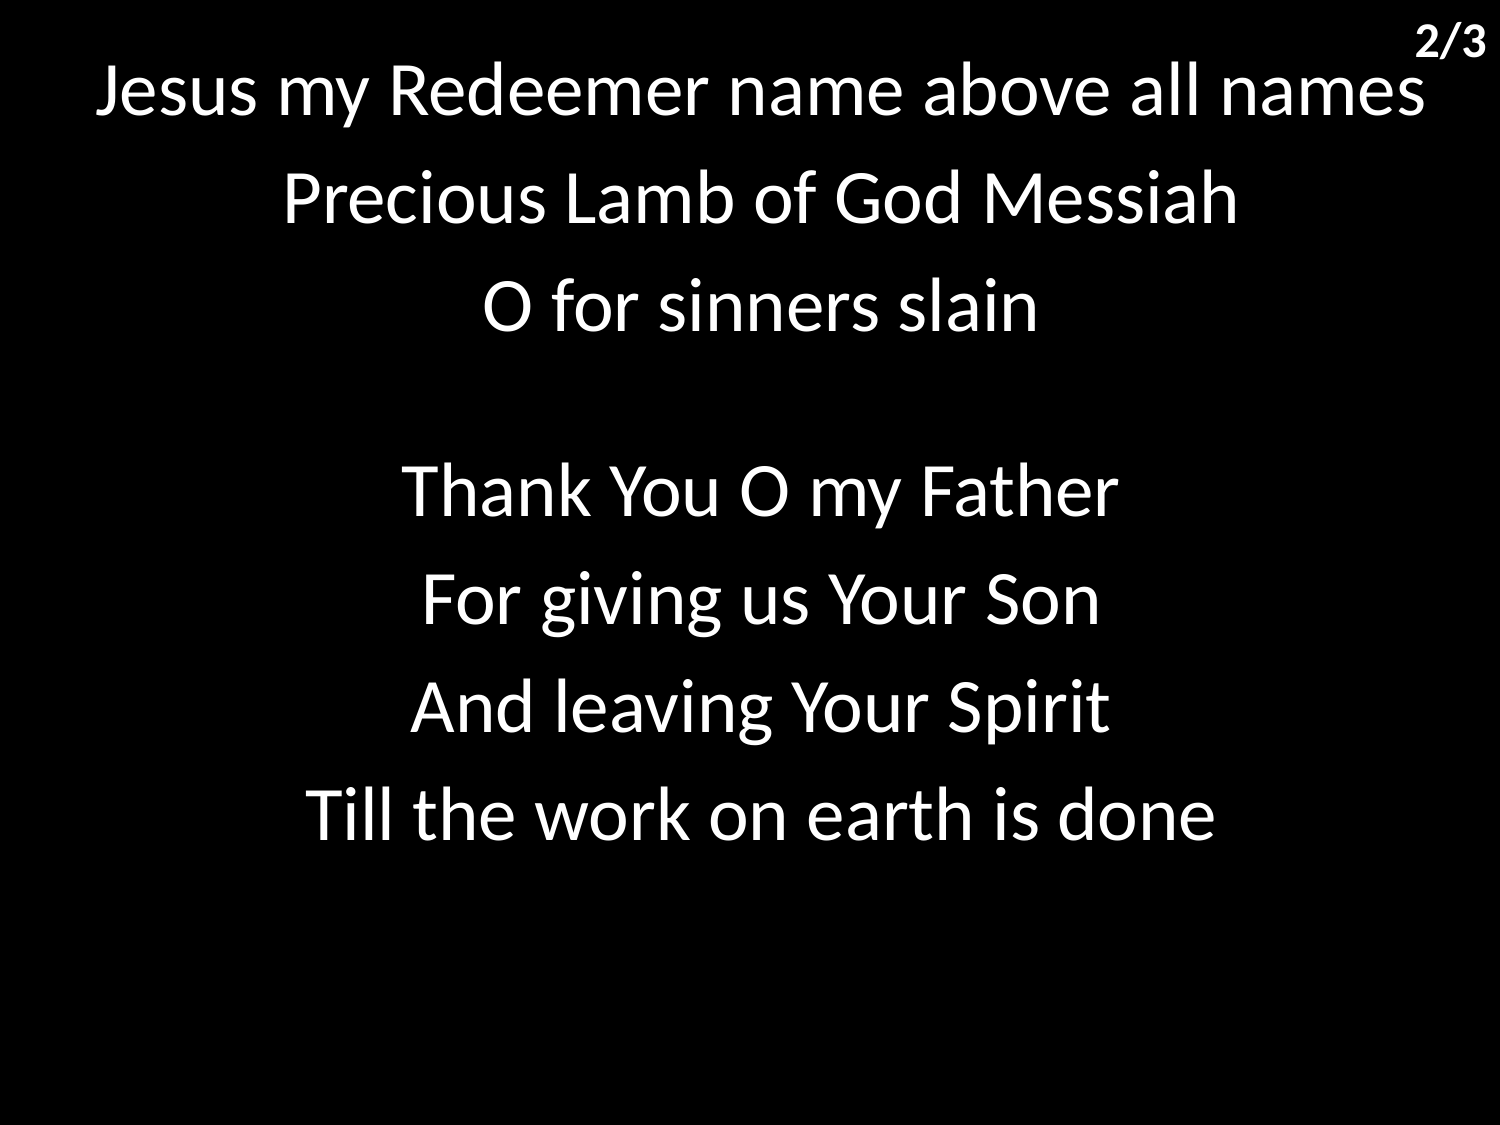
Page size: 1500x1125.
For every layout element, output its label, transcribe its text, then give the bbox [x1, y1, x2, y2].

subtitle Jesus my Redeemer name above all names Precious Lamb of God Messiah O for sinners slain Thank You O my Father For giving us Your Son And leaving Your Spirit Till the work on earth is done [53, 30, 1471, 1094]
text_box 2/3 [1399, 0, 1500, 75]
